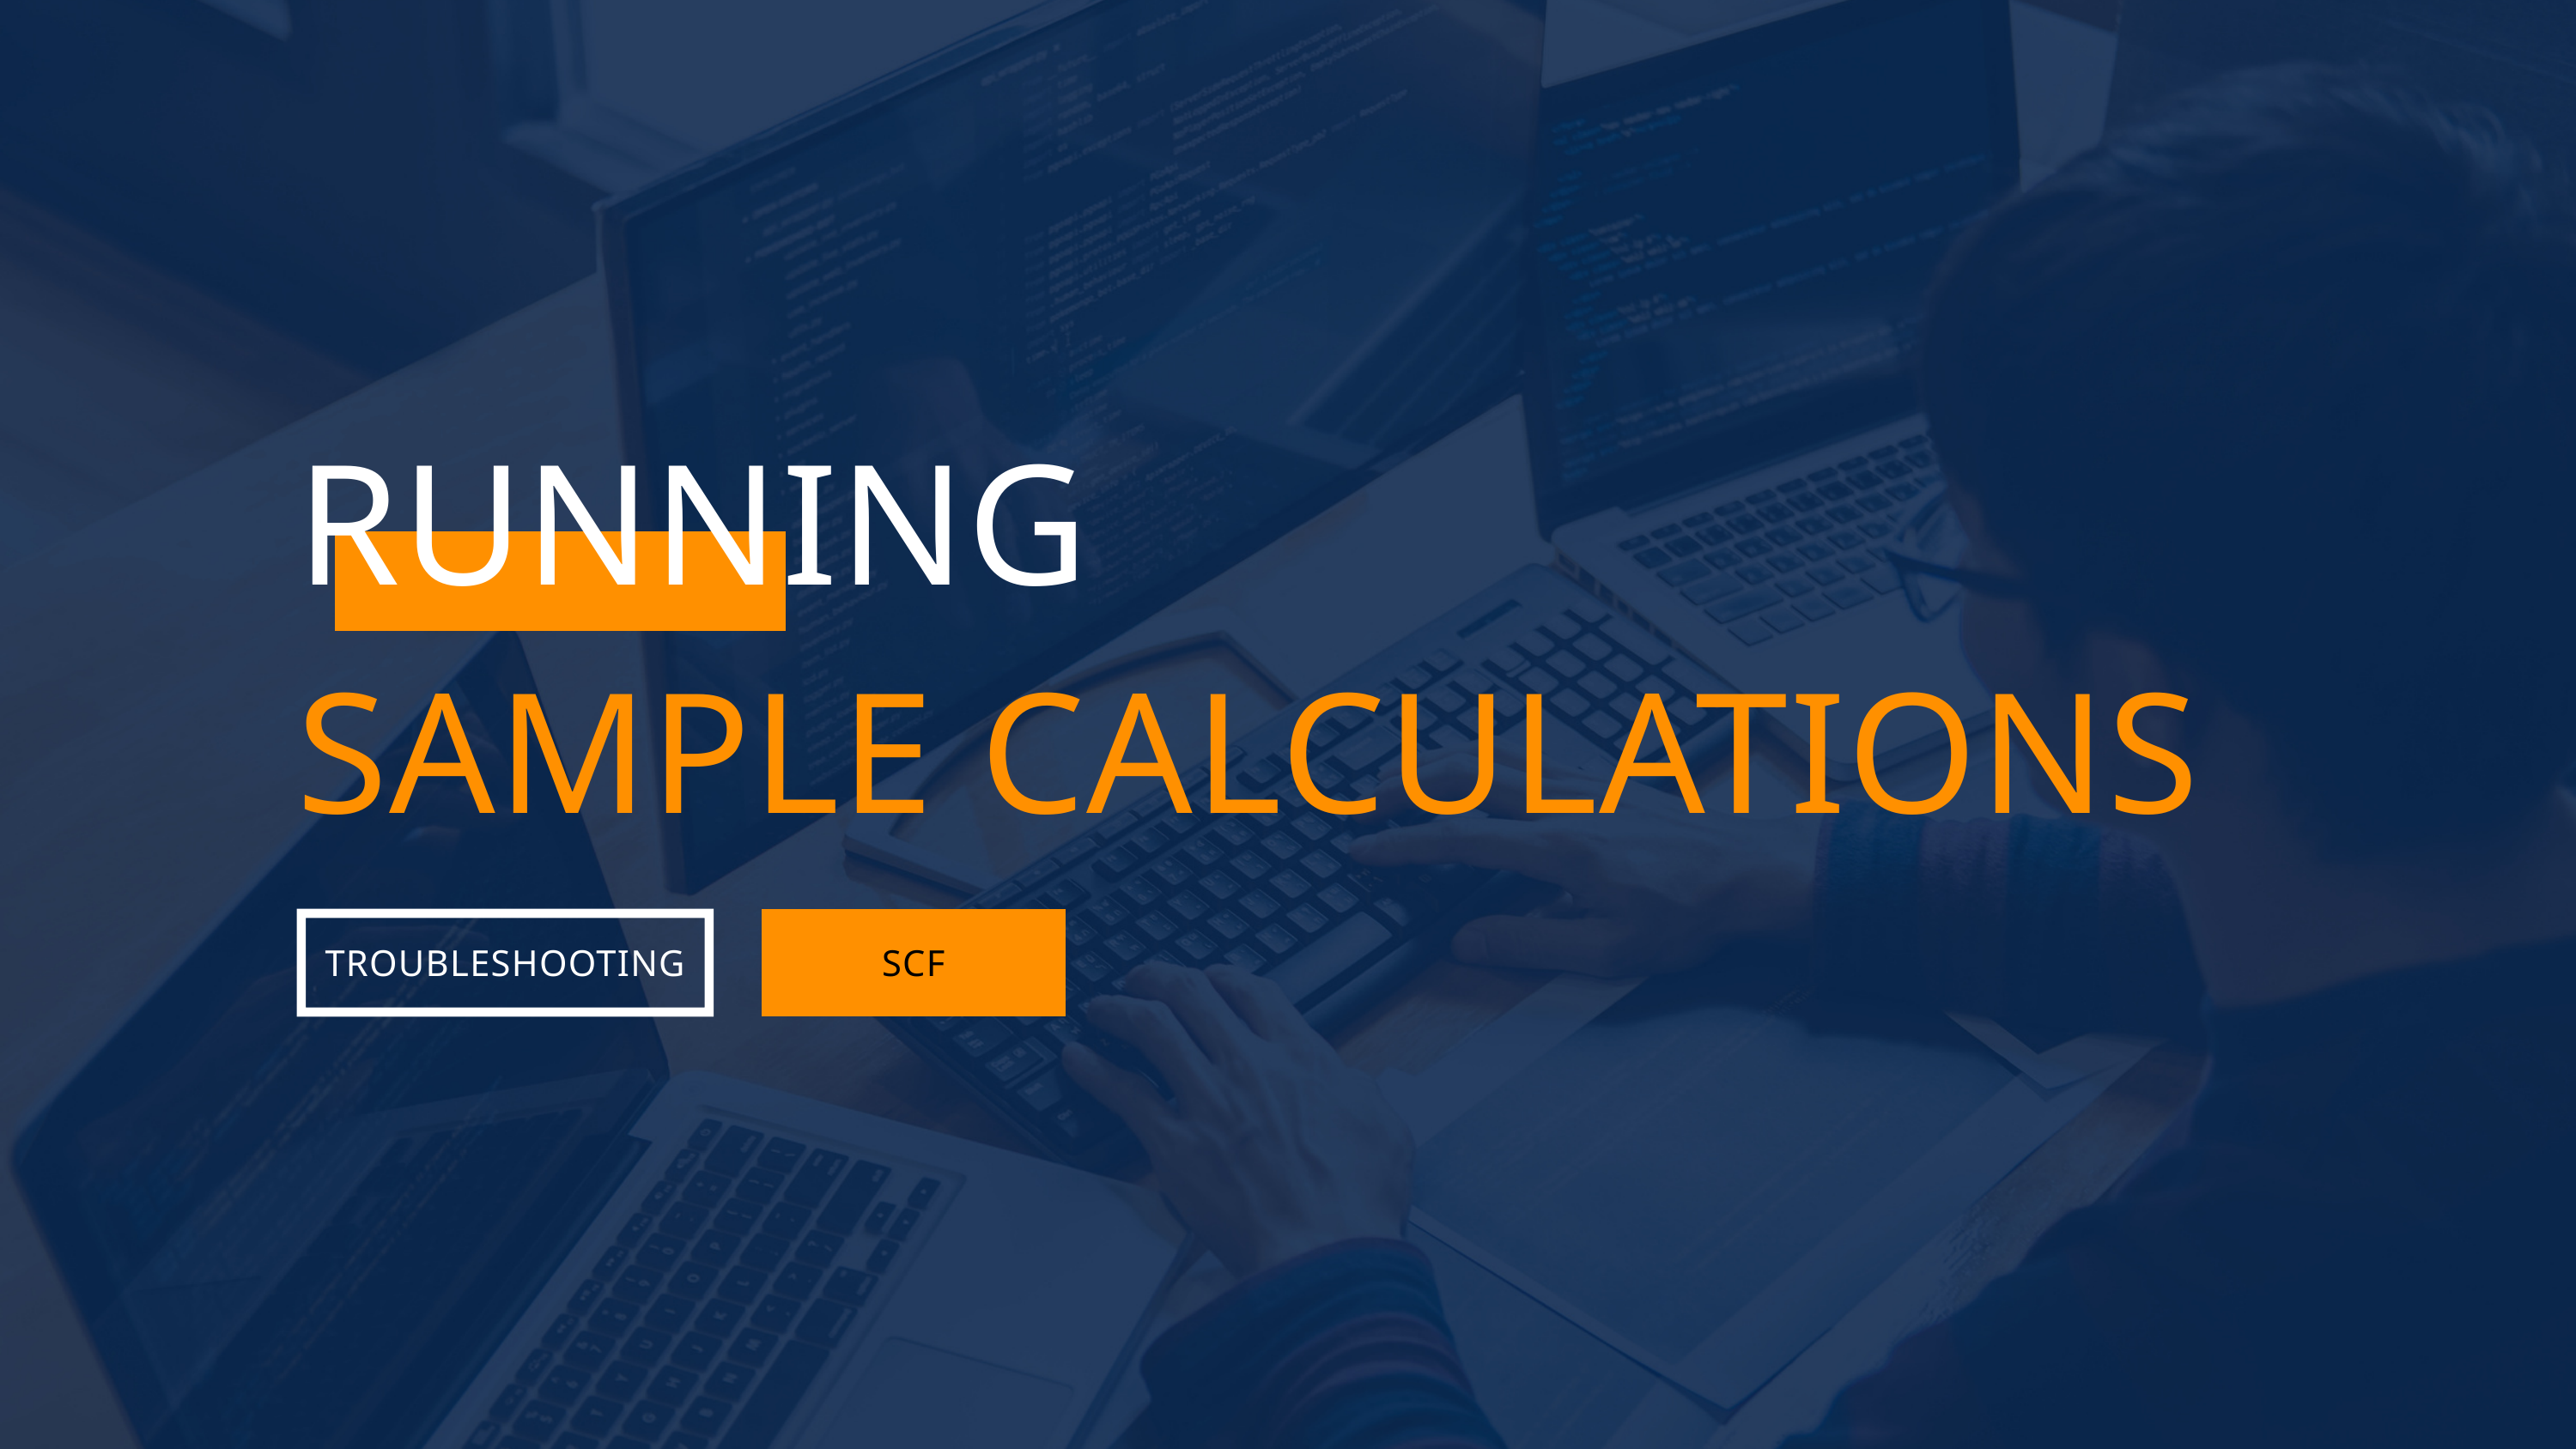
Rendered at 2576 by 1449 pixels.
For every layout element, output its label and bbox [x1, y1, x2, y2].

text_box [296, 908, 714, 1017]
text_box [761, 908, 1066, 1017]
picture [0, 0, 2576, 1449]
text_box [335, 530, 787, 632]
